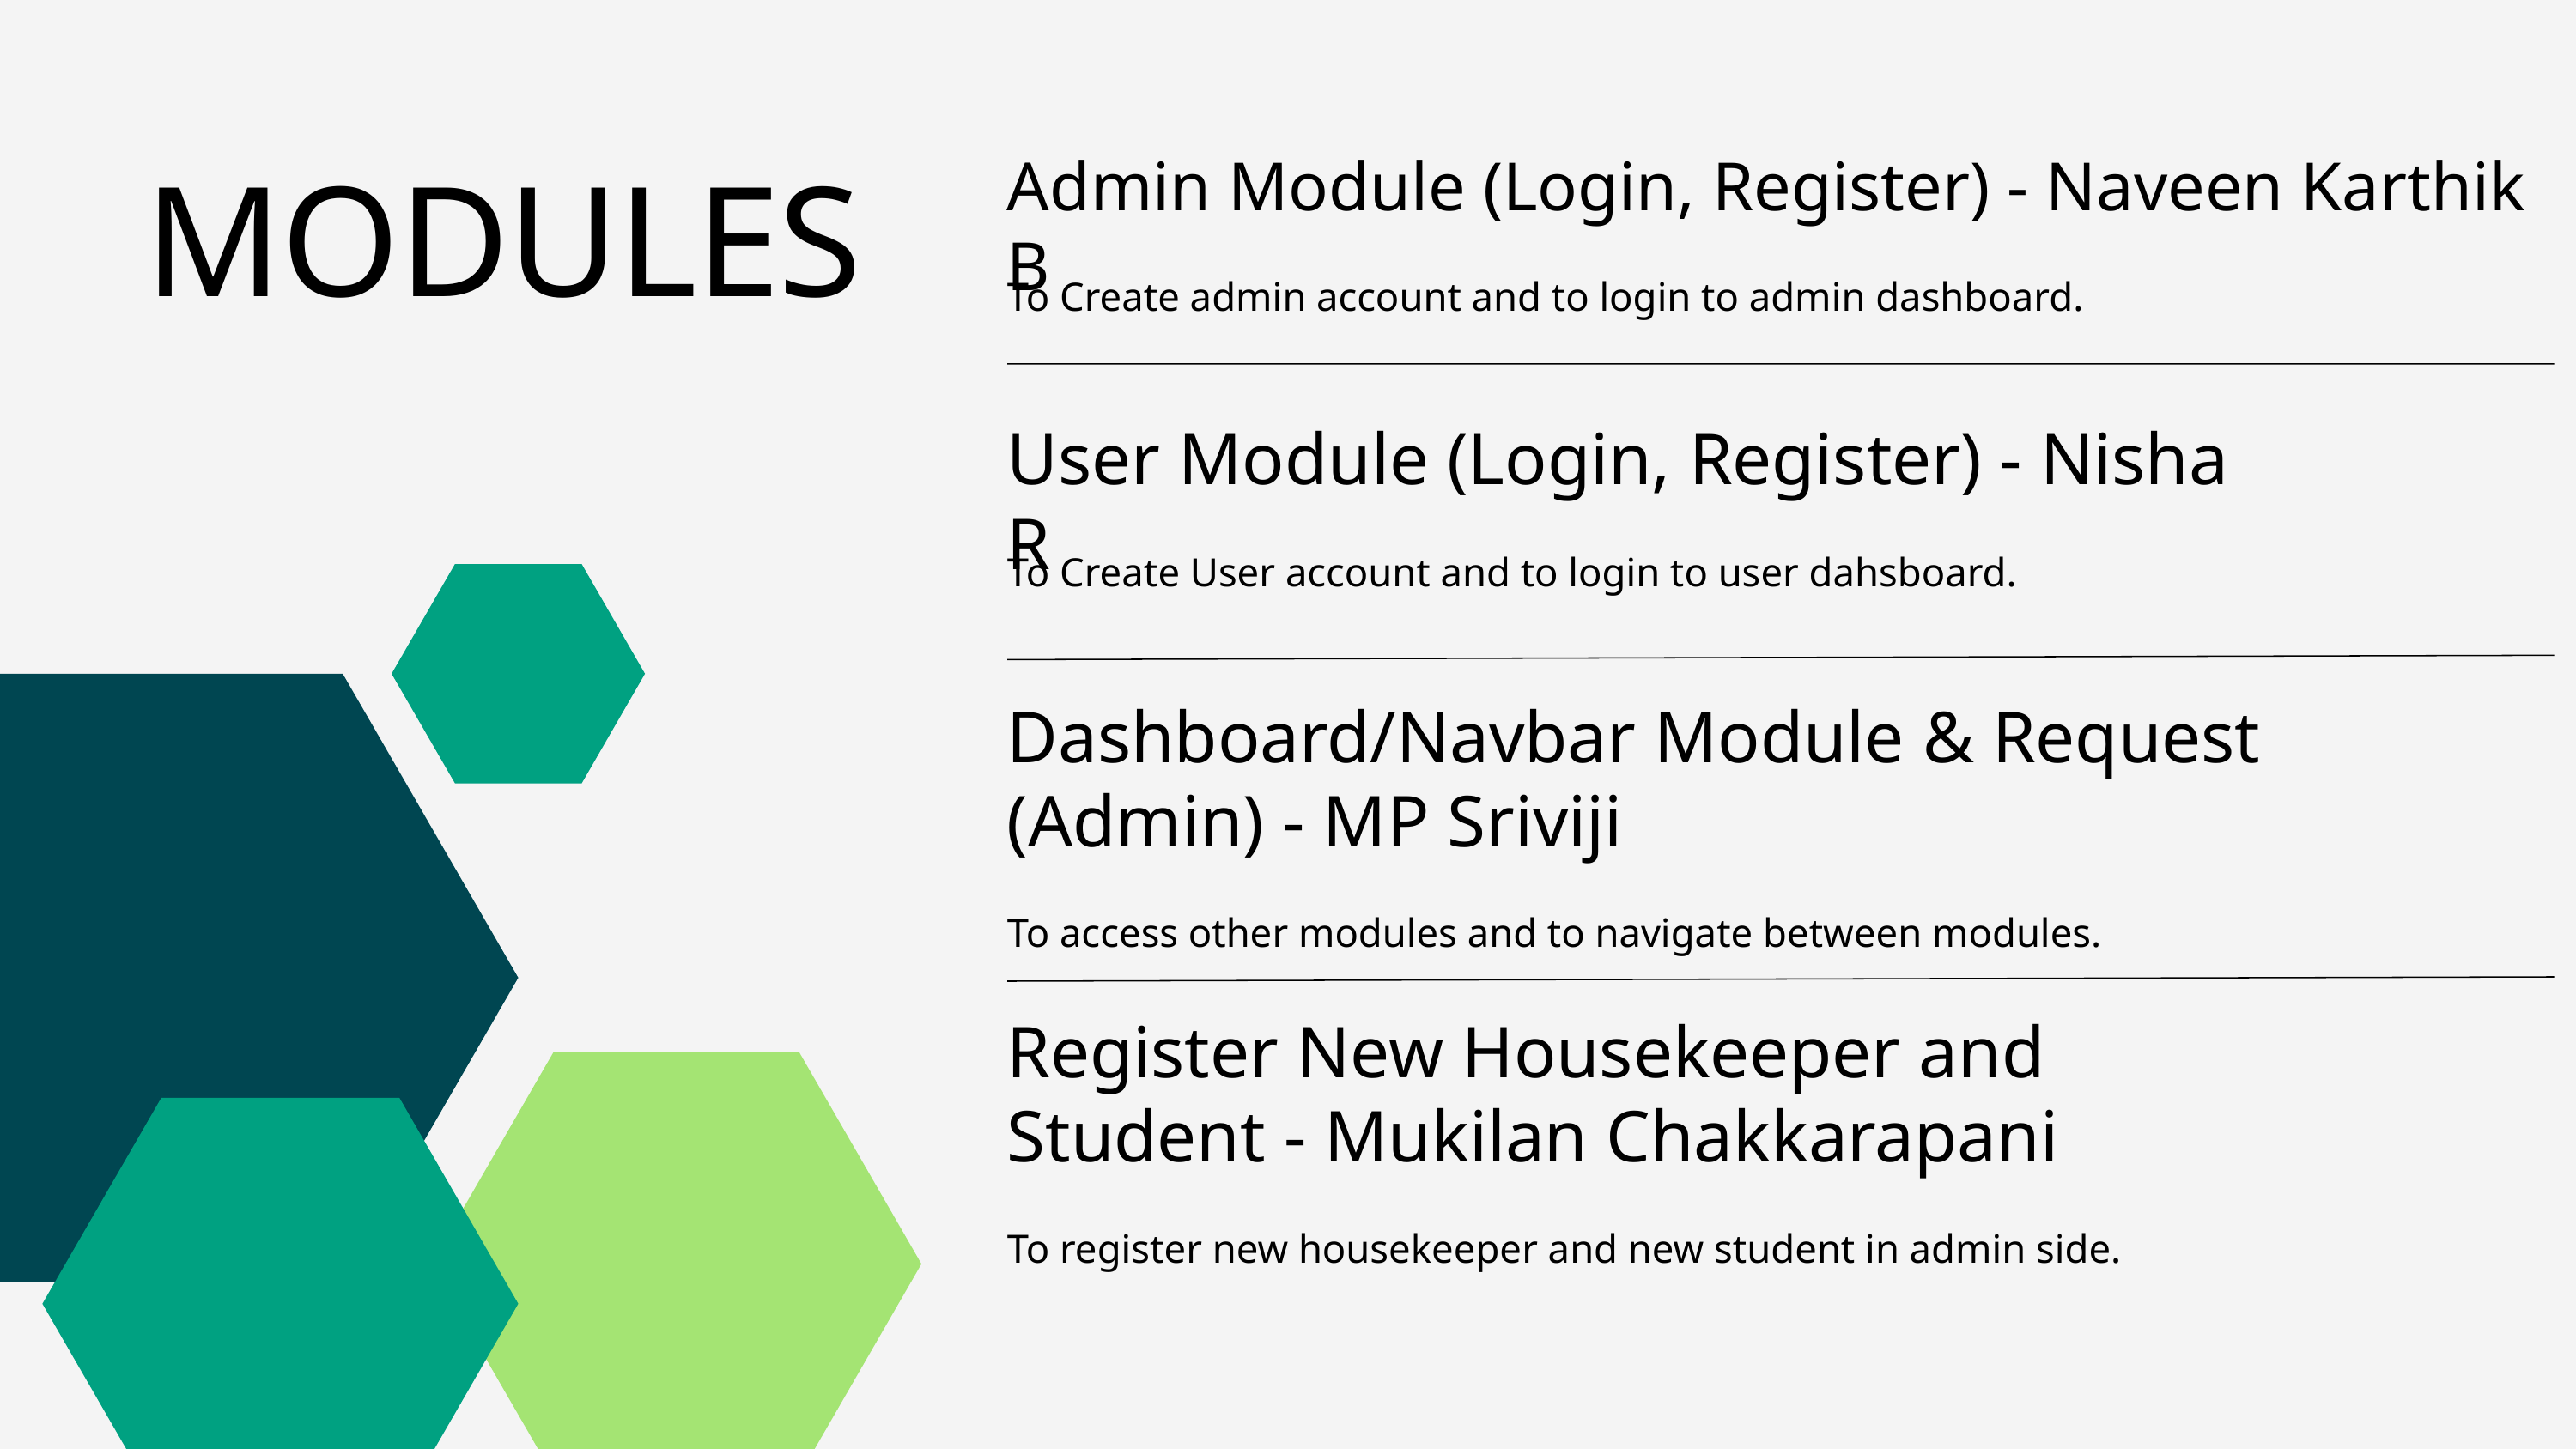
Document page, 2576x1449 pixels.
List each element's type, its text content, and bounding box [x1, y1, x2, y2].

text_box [42, 1097, 519, 1449]
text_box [1006, 1008, 2279, 1268]
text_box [1006, 693, 2279, 952]
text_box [1006, 144, 2555, 316]
text_box MODULES [144, 144, 922, 328]
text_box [1006, 415, 2279, 591]
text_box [0, 673, 519, 1282]
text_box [391, 563, 646, 784]
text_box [430, 1051, 922, 1449]
